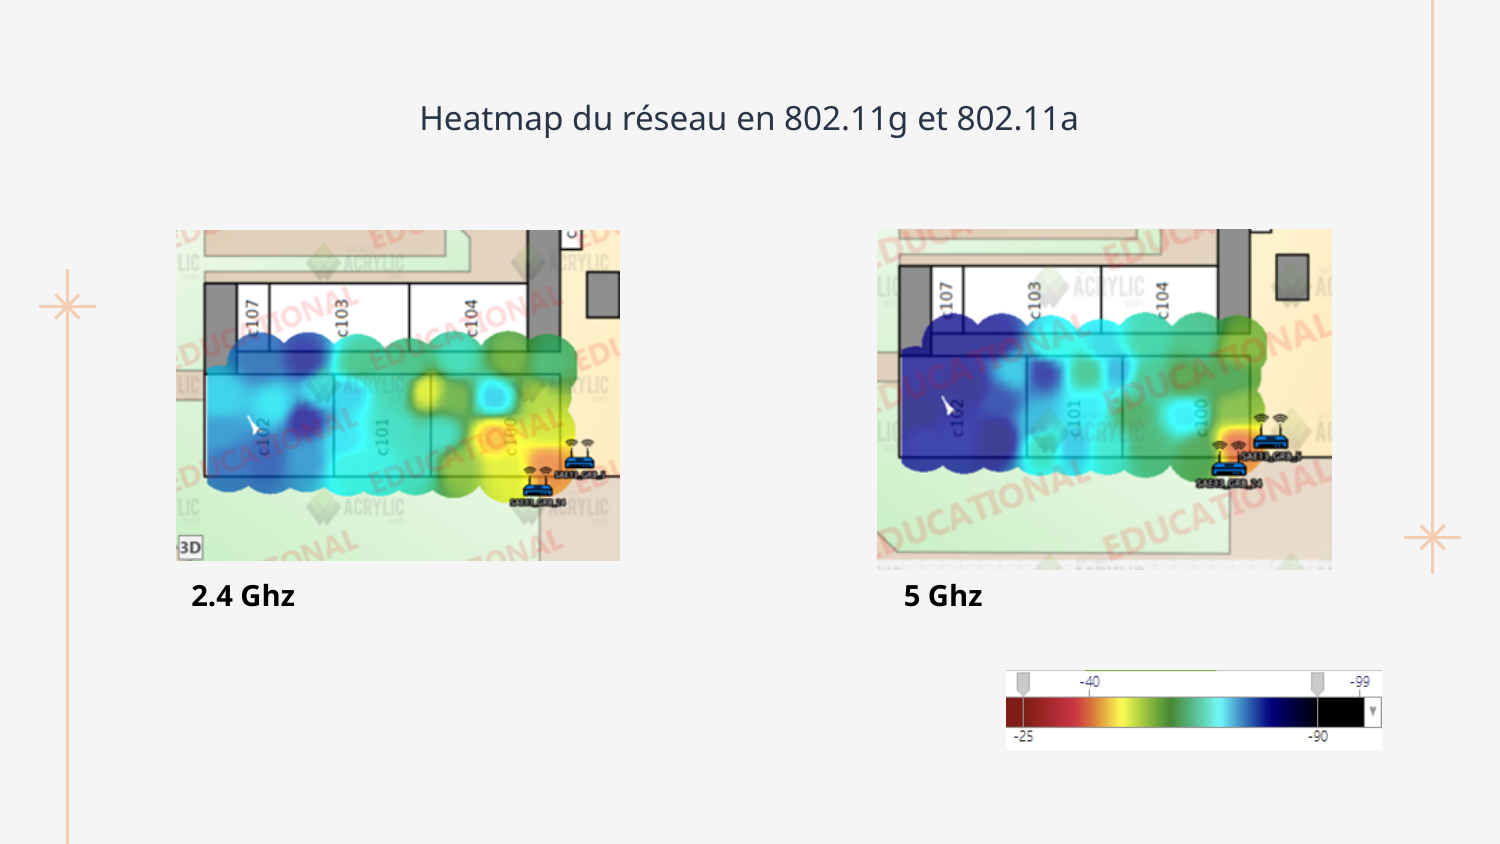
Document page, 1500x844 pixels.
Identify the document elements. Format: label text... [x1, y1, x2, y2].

list résentation des mesures de puissances effectués sur votre réseau 802.11a [118, 189, 1382, 750]
picture [176, 229, 620, 561]
picture [1006, 670, 1383, 750]
text_box 5 Ghz [888, 562, 1424, 628]
title Heatmap du réseau en 802.11g et 802.11a [118, 72, 1382, 167]
picture [877, 229, 1333, 570]
text_box 2.4 Ghz [176, 562, 712, 628]
